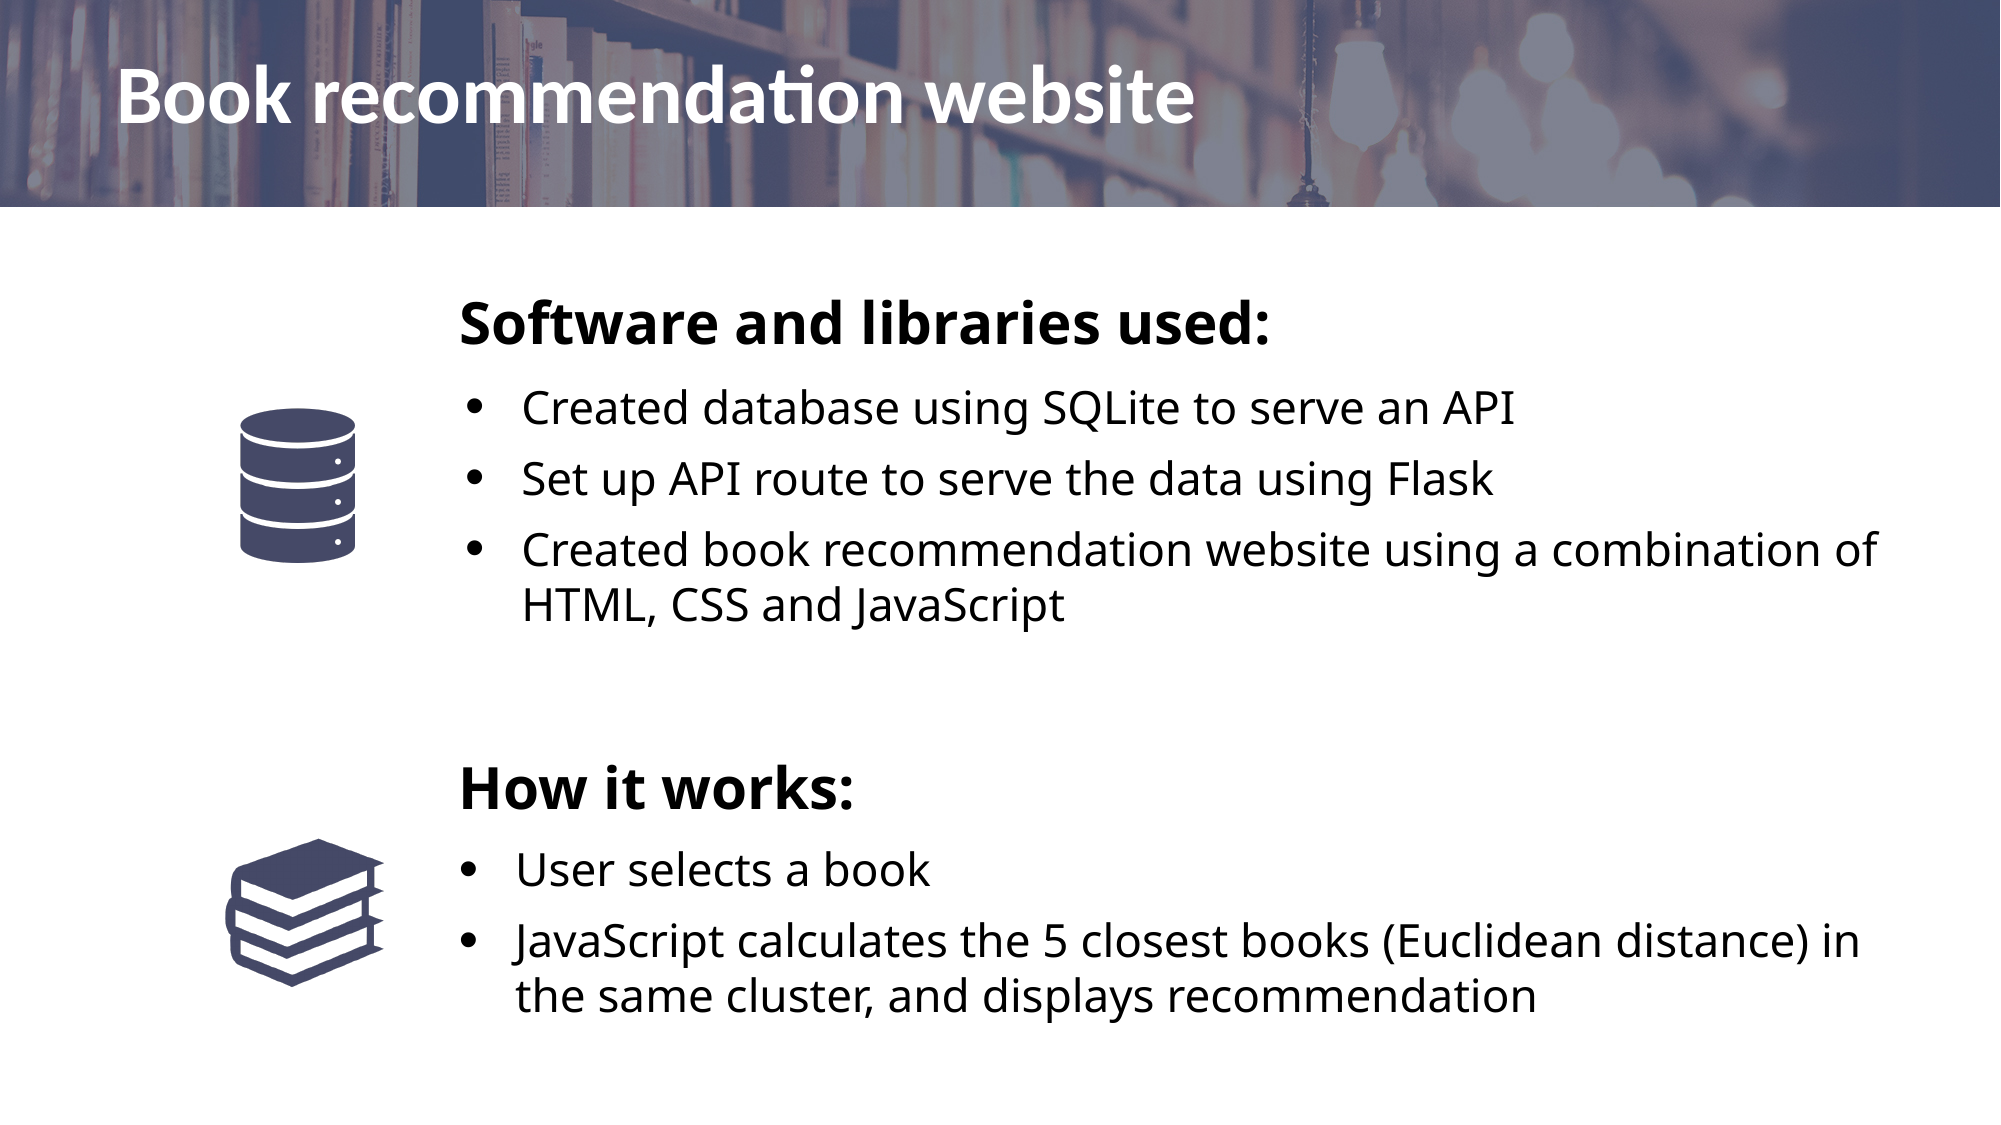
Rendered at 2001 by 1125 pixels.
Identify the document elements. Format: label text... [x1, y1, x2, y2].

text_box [215, 750, 1908, 1045]
picture [0, 0, 2000, 1125]
text_box Book recommendation website [99, 31, 1900, 162]
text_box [201, 285, 1914, 583]
text_box [674, 593, 1339, 750]
